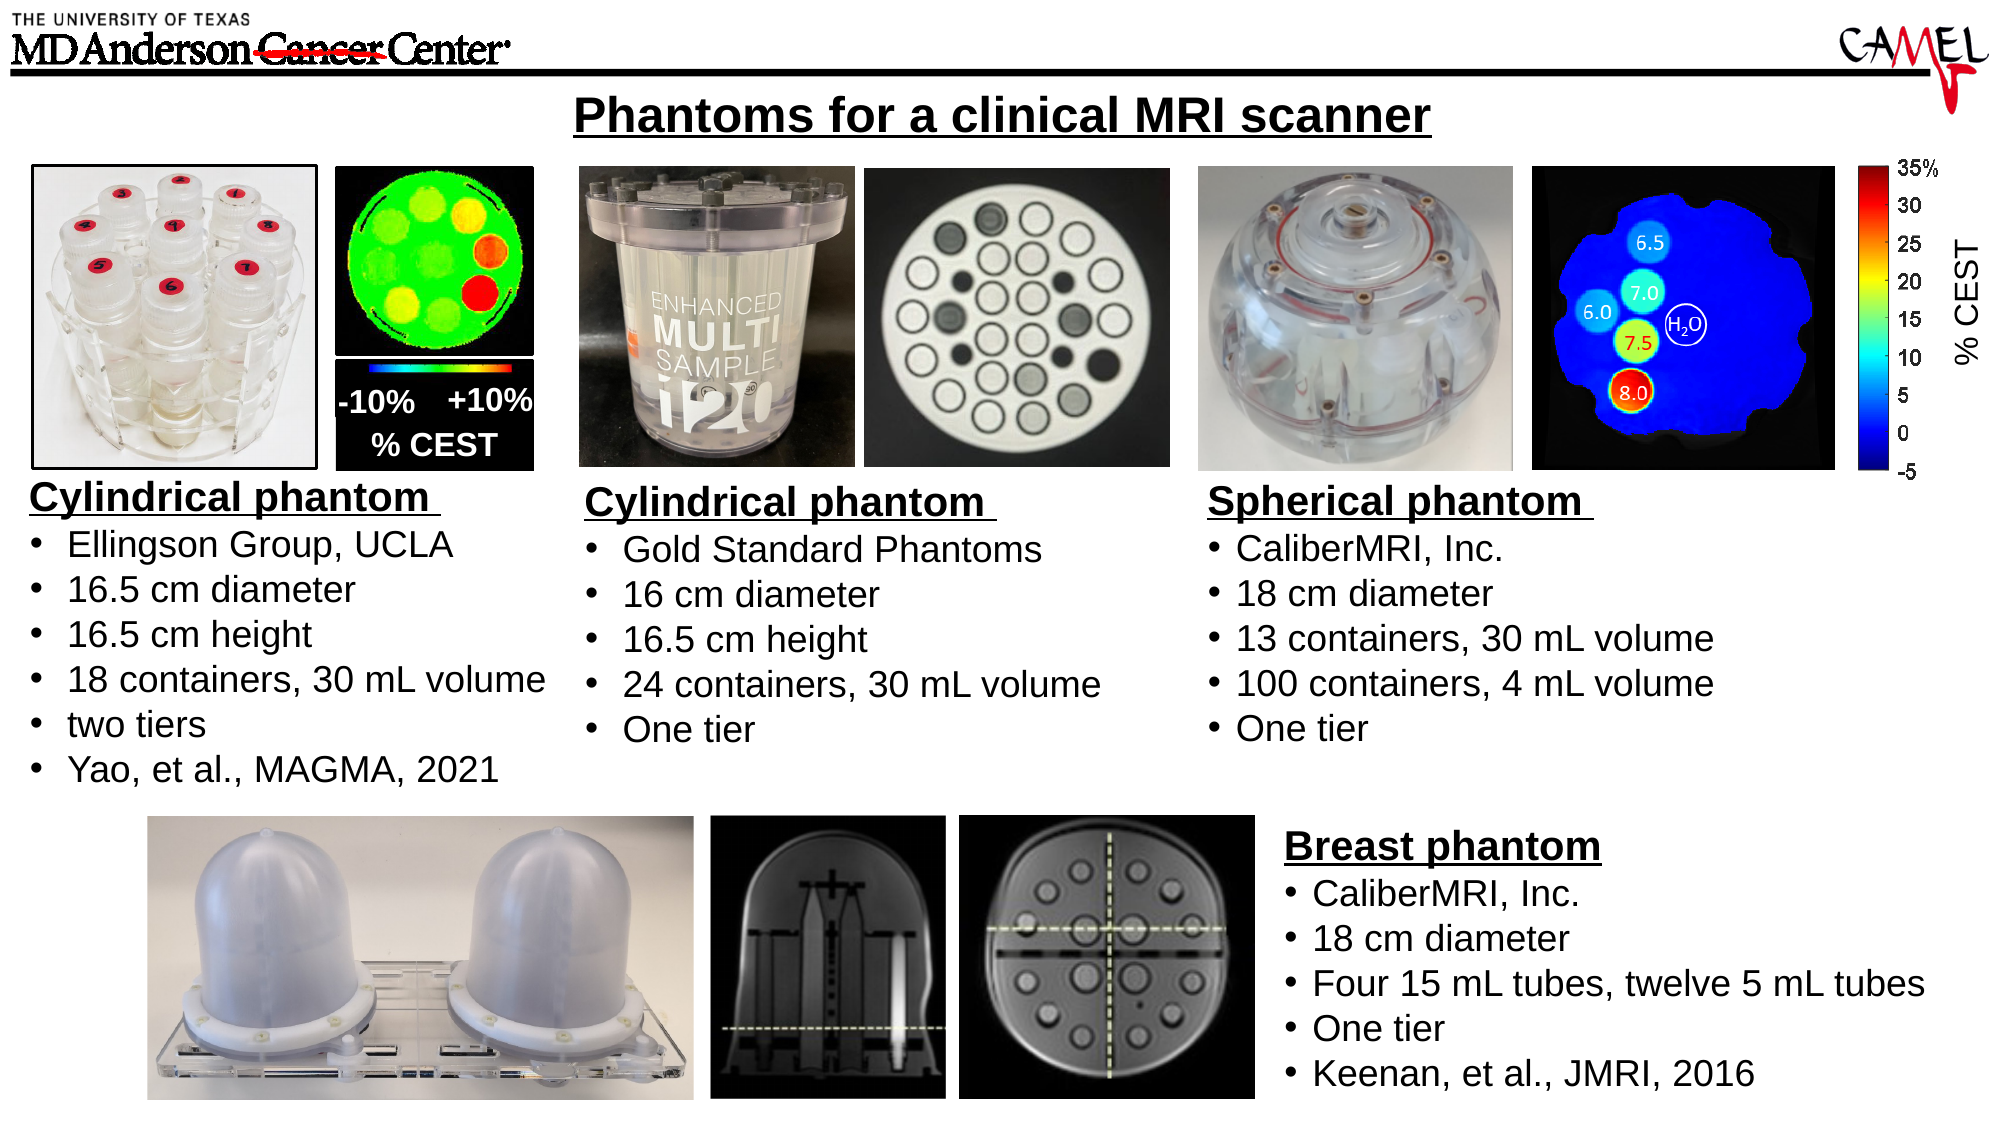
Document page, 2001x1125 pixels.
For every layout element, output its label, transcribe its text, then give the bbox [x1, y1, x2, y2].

picture [710, 815, 945, 1099]
text_box Phantoms for a clinical MRI scanner [250, 117, 1397, 143]
picture [959, 815, 1255, 1099]
text_box Cylindrical phantom Ellingson Group, UCLA 16.5 cm diameter 16.5 cm height 18 containers, 30 mL volume two tiers Yao, et al., MAGMA, 2021 [14, 501, 674, 804]
picture [864, 168, 1170, 467]
picture [33, 167, 316, 468]
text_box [335, 168, 534, 469]
text_box Cylindrical phantom Gold Standard Phantoms 16 cm diameter 16.5 cm height 24 containers, 30 mL volume One tier [569, 483, 1230, 786]
text_box Breast phantom CaliberMRI, Inc. 18 cm diameter Four 15 mL tubes, twelve 5 mL tubes One tier Keenan, et al., JMRI, 2016 [1269, 794, 1988, 1119]
picture [147, 816, 694, 1100]
picture [579, 166, 855, 467]
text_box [1397, 72, 2000, 617]
text_box Spherical phantom CaliberMRI, Inc. 18 cm diameter 13 containers, 30 mL volume 100 containers, 4 mL volume One tier [1192, 469, 1845, 753]
picture [1198, 165, 1513, 471]
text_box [10, 12, 1992, 117]
